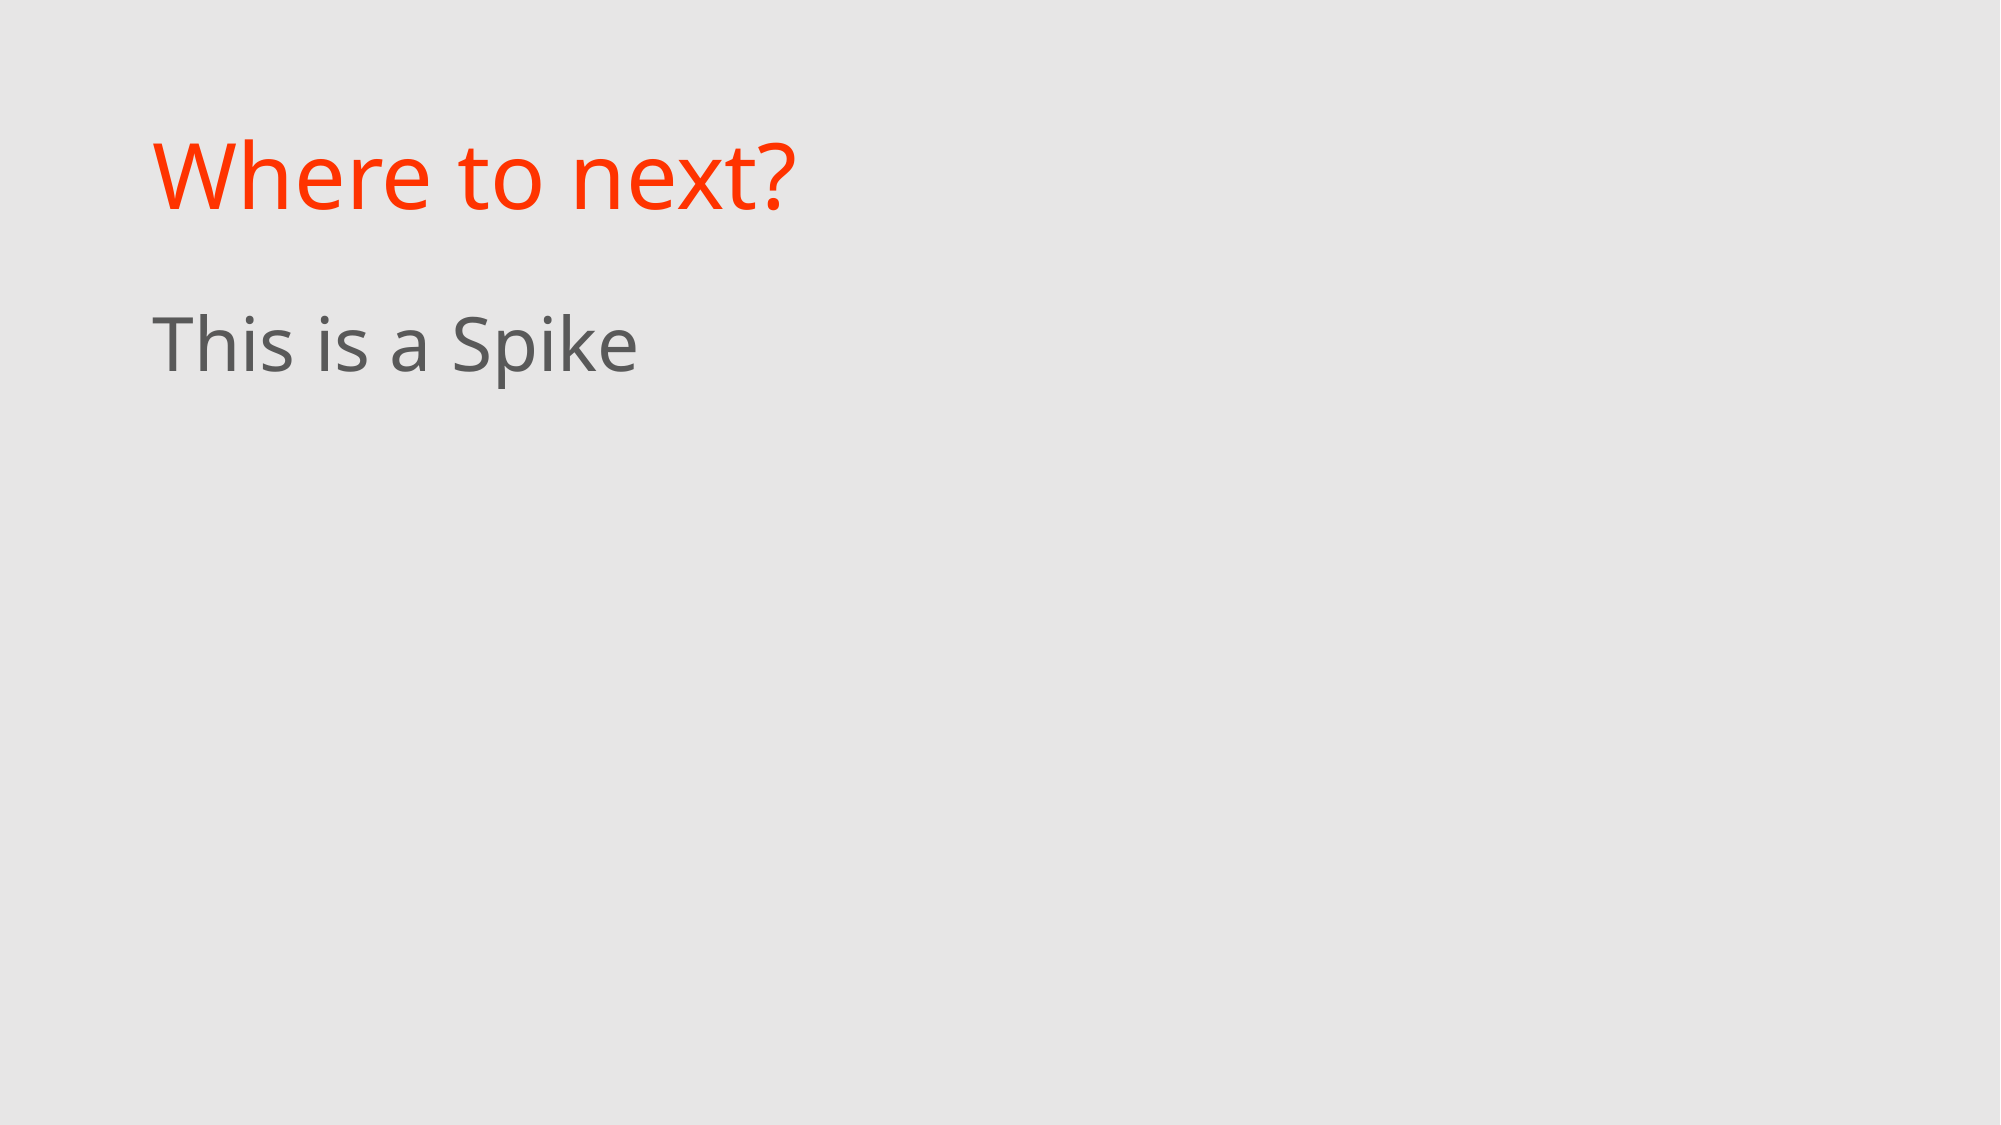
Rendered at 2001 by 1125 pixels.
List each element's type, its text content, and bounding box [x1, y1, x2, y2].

title Where to next? [137, 59, 1863, 299]
list This is a Spike [137, 299, 1863, 1014]
